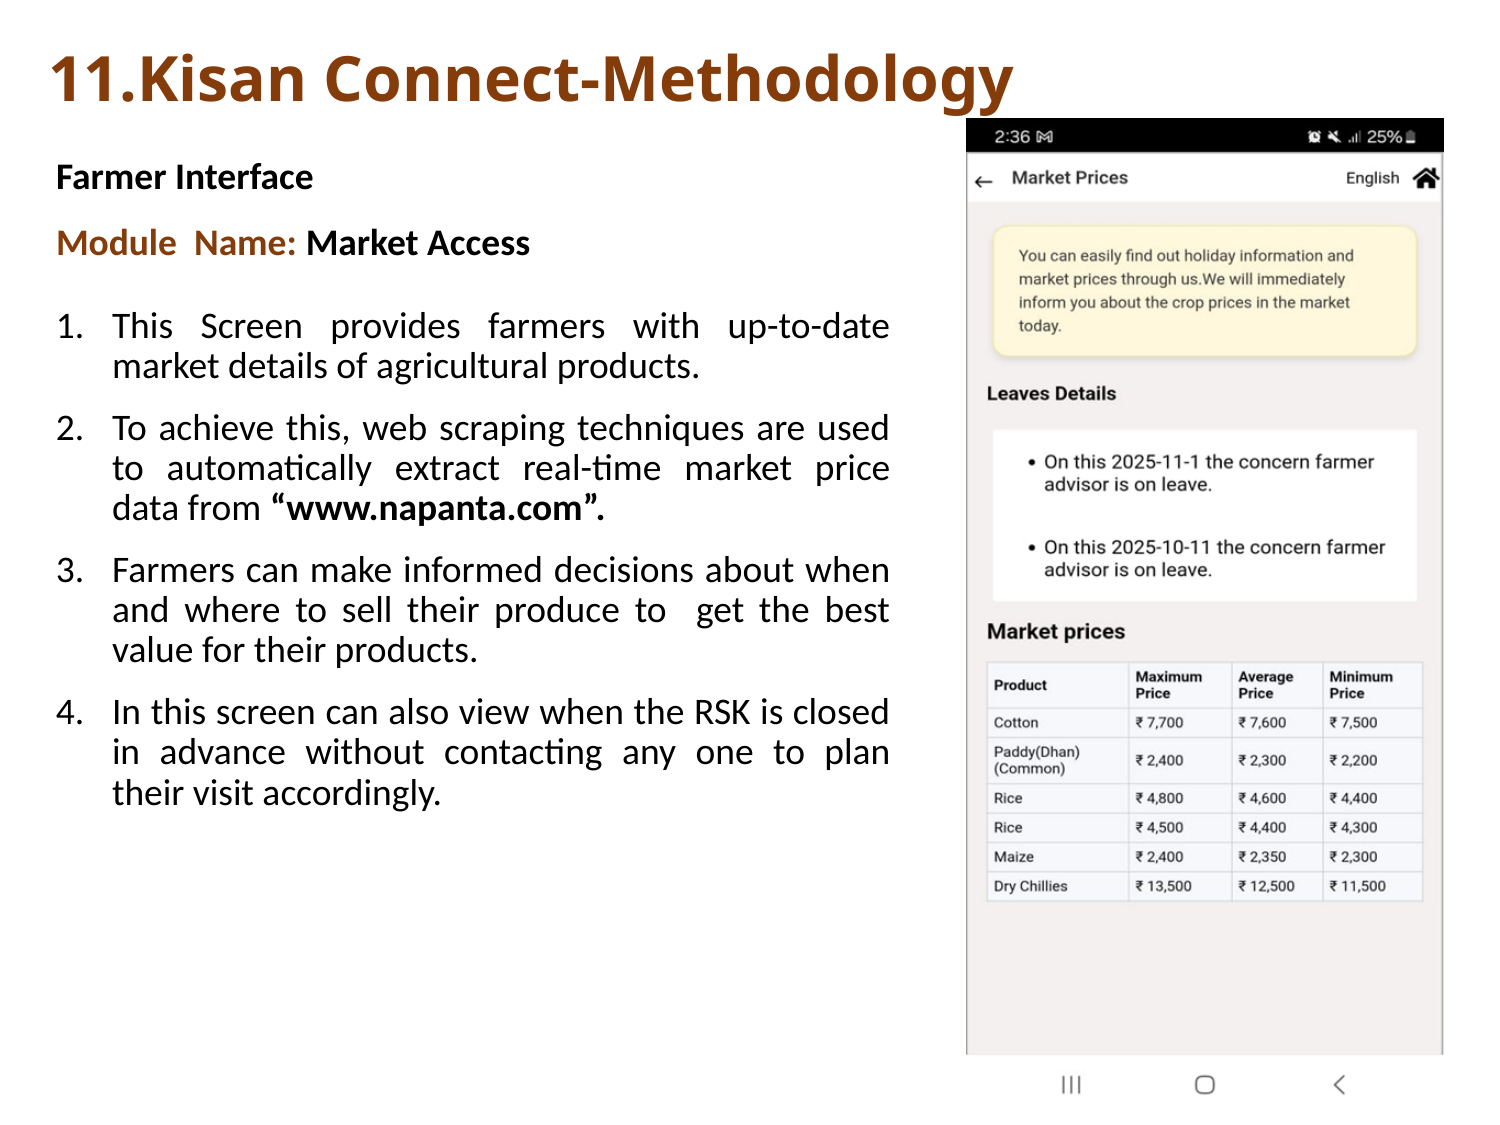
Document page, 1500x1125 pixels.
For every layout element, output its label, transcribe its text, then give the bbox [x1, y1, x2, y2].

picture [966, 118, 1444, 1112]
text_box This Screen provides farmers with up-to-date market details of agricultural products. To achieve this, web scraping techniques are used to automatically extract real-time market price data from “www.napanta.com”. Farmers can make informed decisions about when and where to sell their produce to get the best value for their products. In this screen can also view when the RSK is closed in advance without contacting any one to plan their visit accordingly. [41, 298, 906, 821]
list Farmer Interface Module Name: Market Access [41, 144, 966, 1106]
title 11.Kisan Connect-Methodology [33, 19, 1467, 143]
